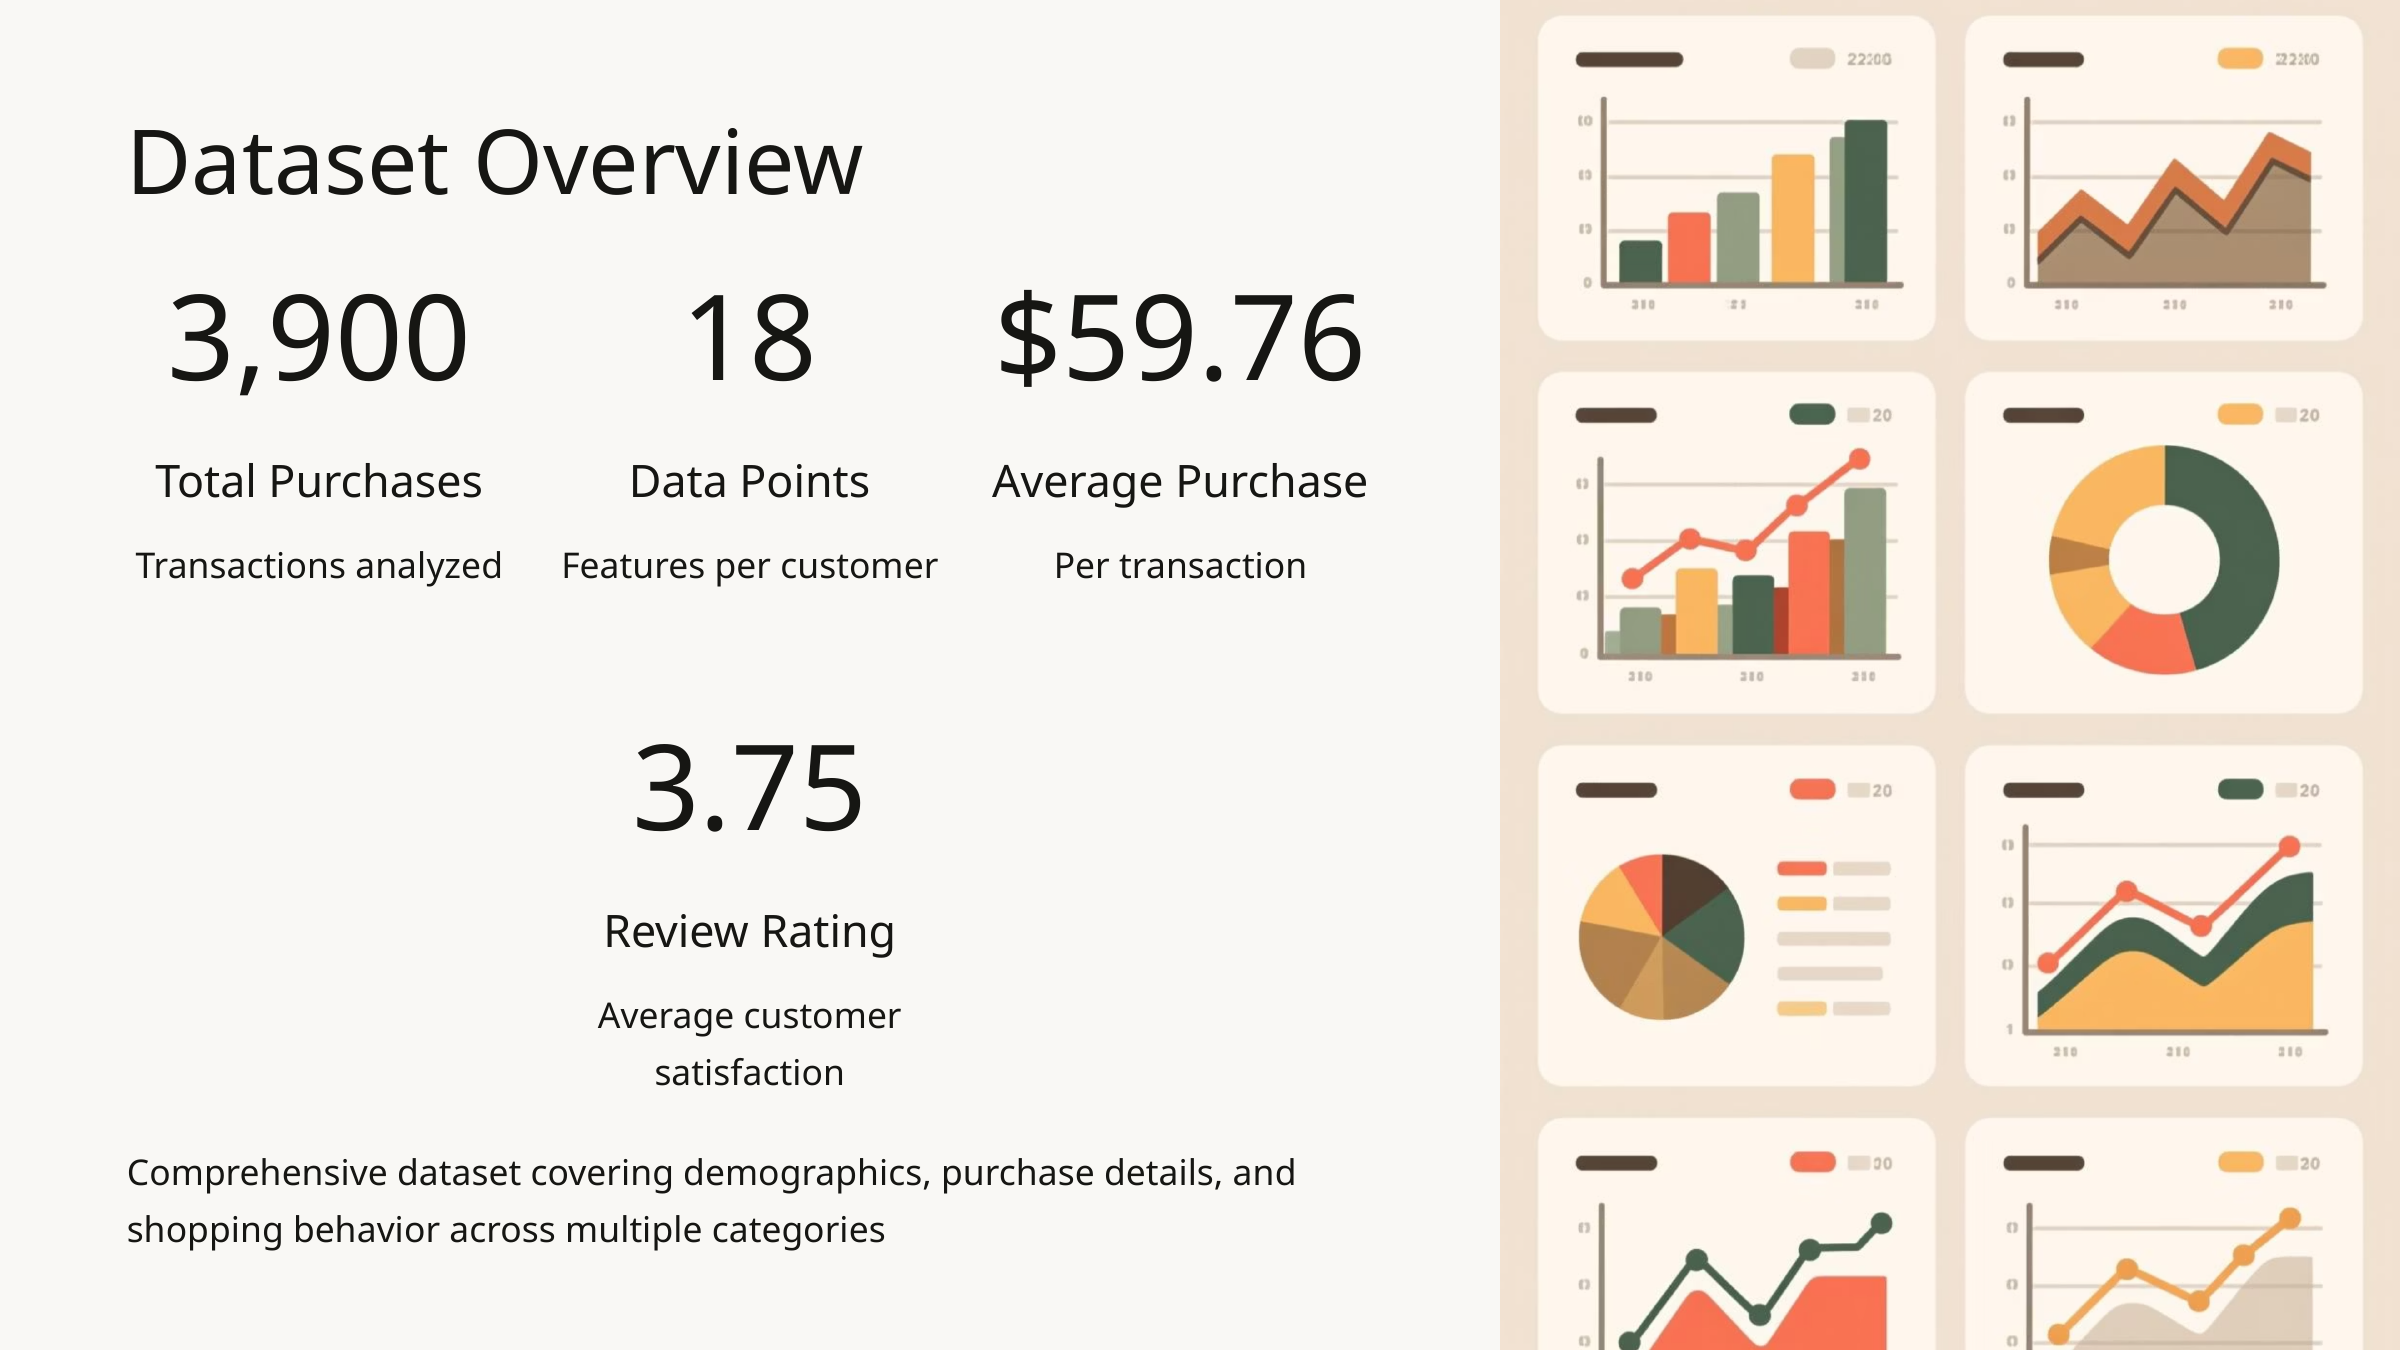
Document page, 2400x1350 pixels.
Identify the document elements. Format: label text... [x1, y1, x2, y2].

text_box Transactions analyzed [126, 528, 512, 587]
text_box Average Purchase [987, 450, 1374, 507]
text_box 3.75 [557, 735, 943, 855]
text_box Average customer satisfaction [557, 978, 943, 1095]
text_box Dataset Overview [126, 99, 1033, 213]
picture [1499, 0, 2400, 1350]
text_box Data Points [557, 450, 943, 507]
text_box Total Purchases [126, 450, 512, 507]
text_box Per transaction [987, 528, 1374, 587]
text_box Features per customer [557, 528, 943, 645]
text_box $59.76 [987, 285, 1374, 405]
text_box 3,900 [126, 285, 512, 405]
text_box Comprehensive dataset covering demographics, purchase details, and shopping behavior across multiple categories [126, 1134, 1374, 1251]
text_box Review Rating [557, 899, 943, 957]
text_box 18 [557, 285, 943, 405]
